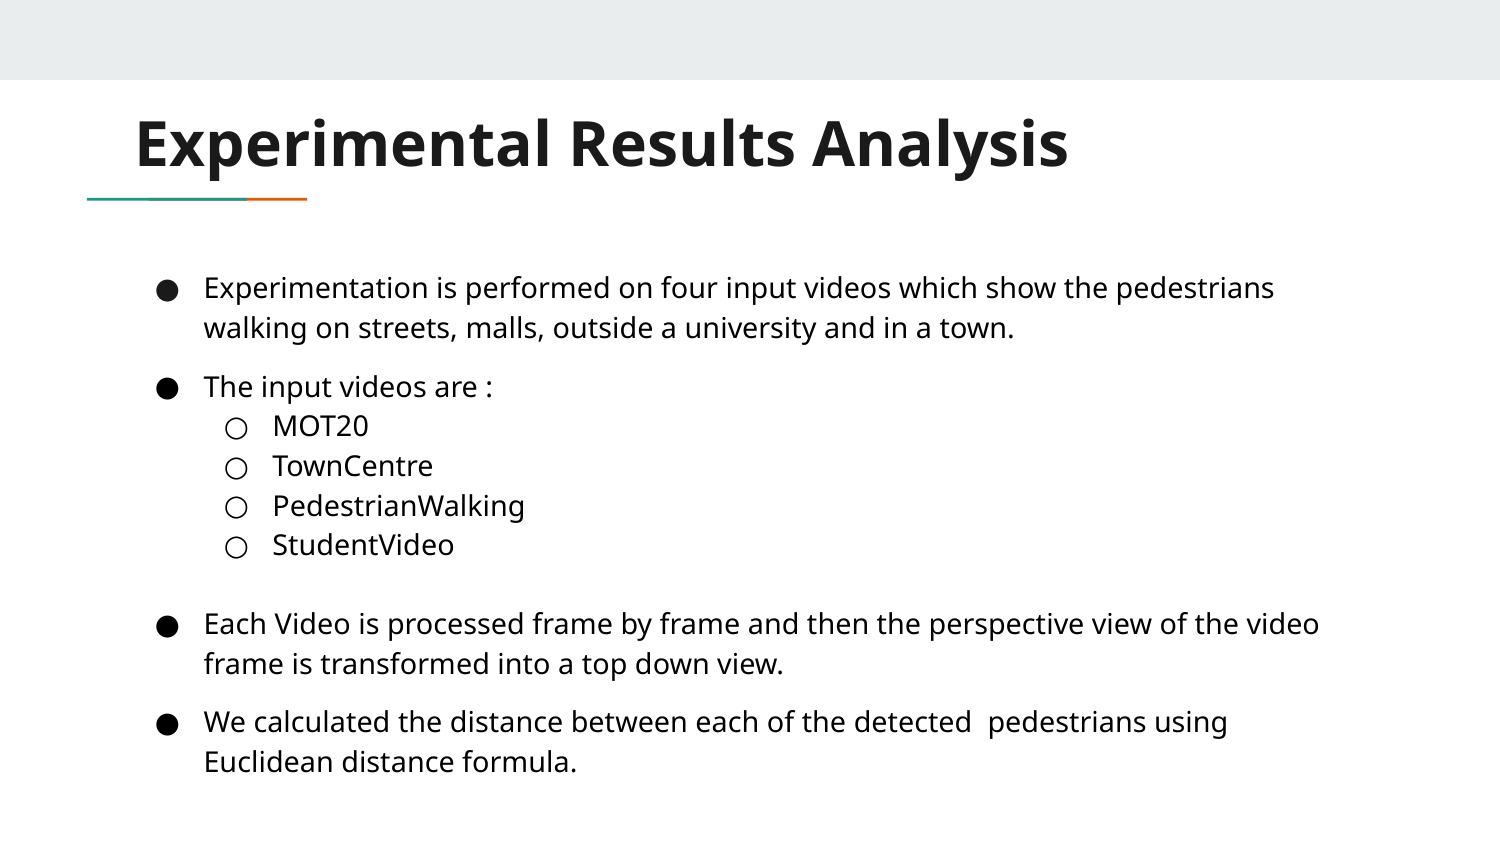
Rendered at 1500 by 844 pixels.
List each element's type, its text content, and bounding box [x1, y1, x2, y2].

title Experimental Results Analysis [119, 88, 1381, 180]
list Experimentation is performed on four input videos which show the pedestrians walking on streets, malls, outside a university and in a town. The input videos are : MOT20 TownCentre PedestrianWalking StudentVideo Each Video is processed frame by frame and then the perspective view of the video frame is transformed into a top down view. We calculated the distance between each of the detected pedestrians using Euclidean distance formula. [119, 250, 1381, 798]
